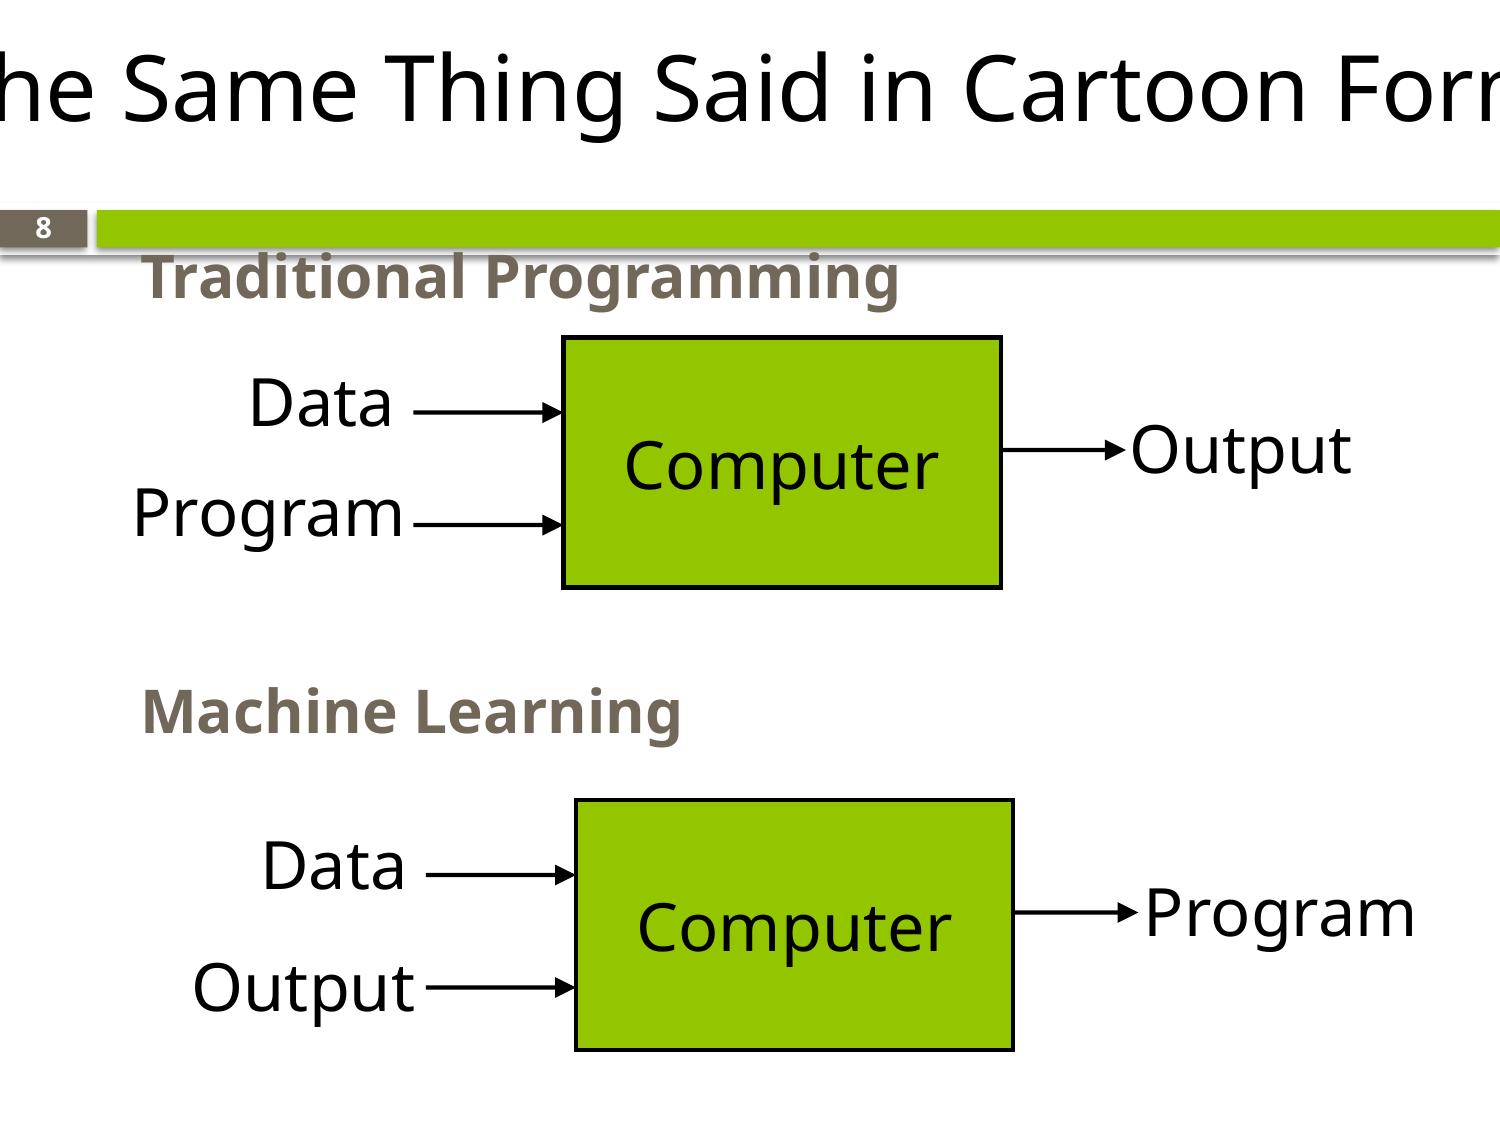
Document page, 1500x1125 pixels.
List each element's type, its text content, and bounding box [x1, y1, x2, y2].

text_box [125, 337, 1425, 1033]
list Traditional Programming Machine Learning [93, 230, 1457, 1081]
text_box The Same Thing Said in Cartoon Form [0, 22, 1500, 147]
slide_number 8 [0, 208, 88, 249]
